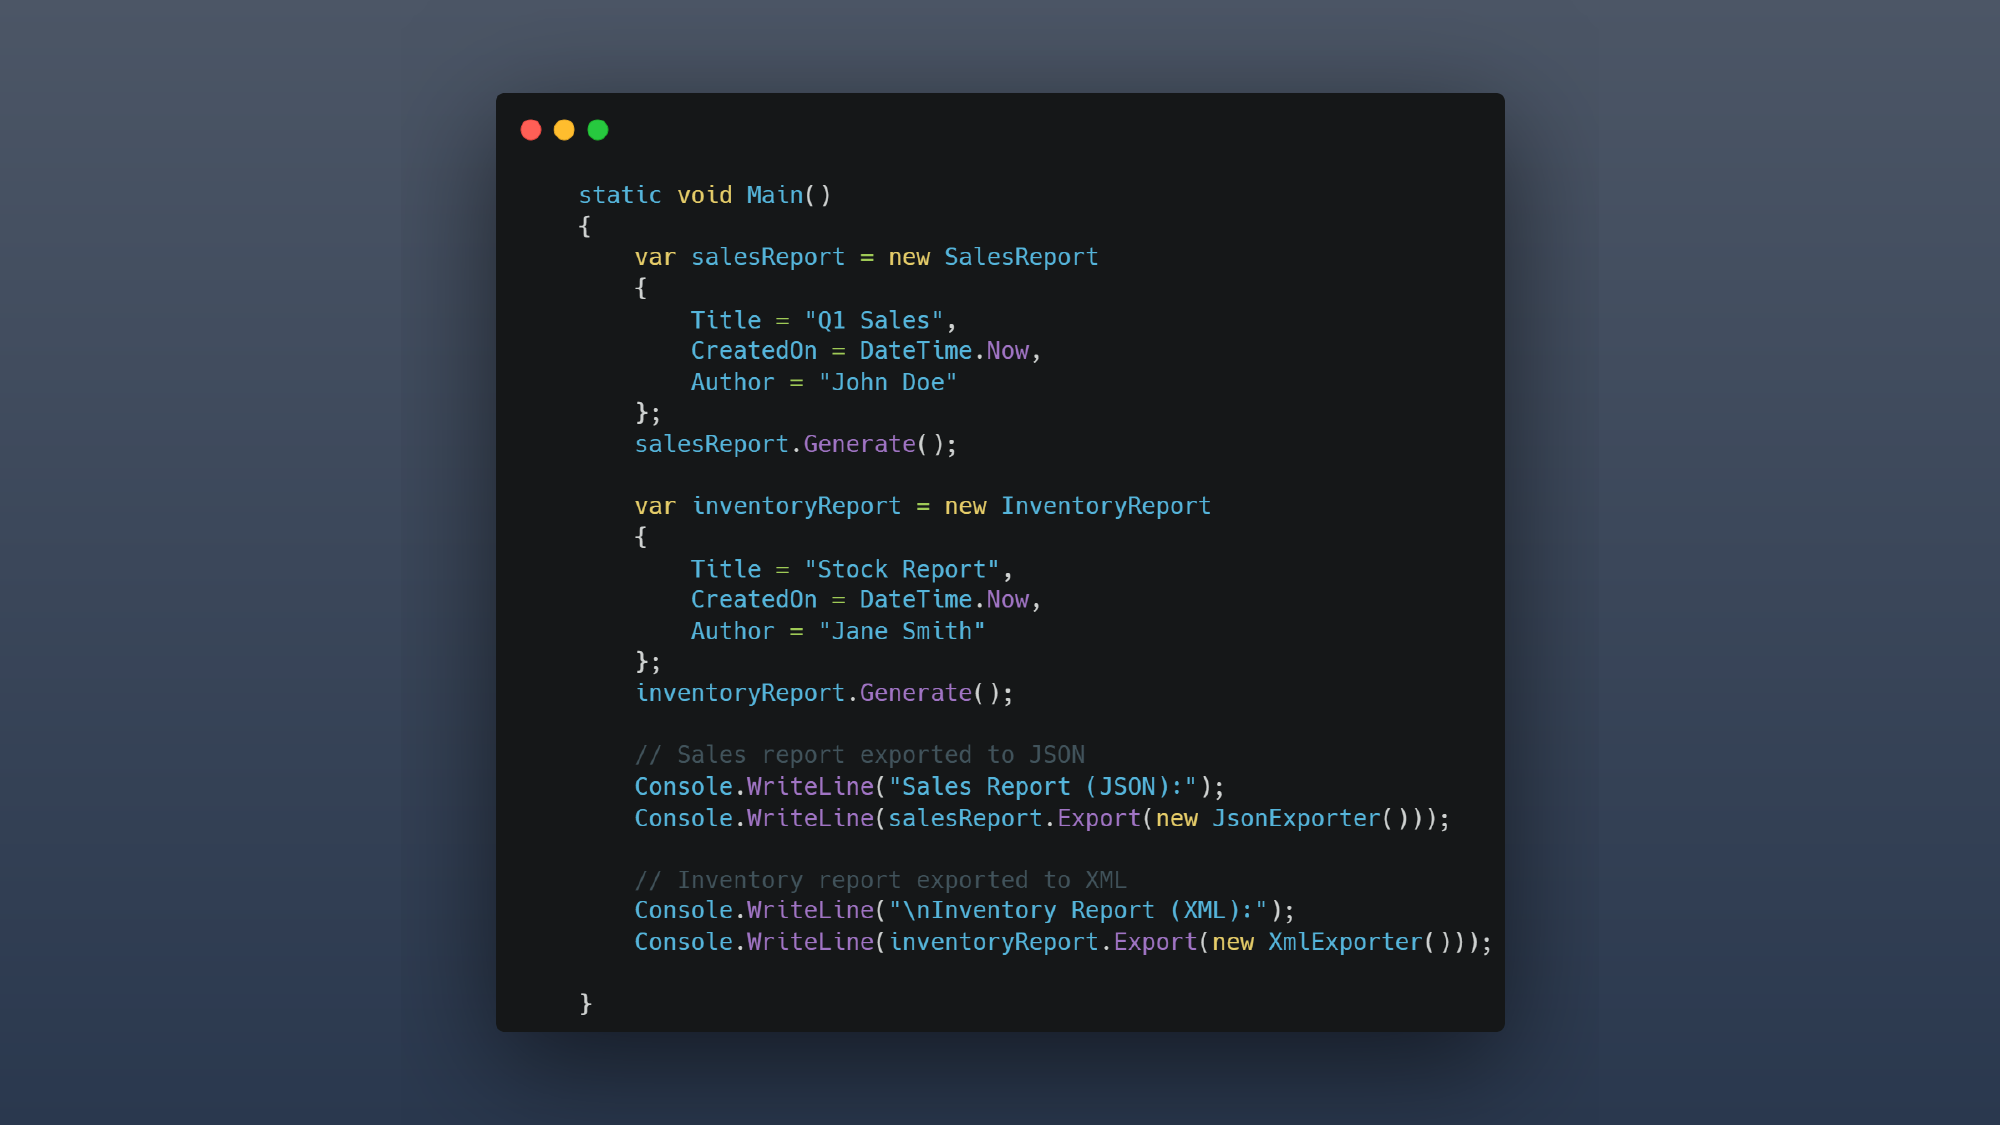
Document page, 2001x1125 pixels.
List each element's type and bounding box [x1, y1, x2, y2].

picture [401, 0, 1599, 1125]
